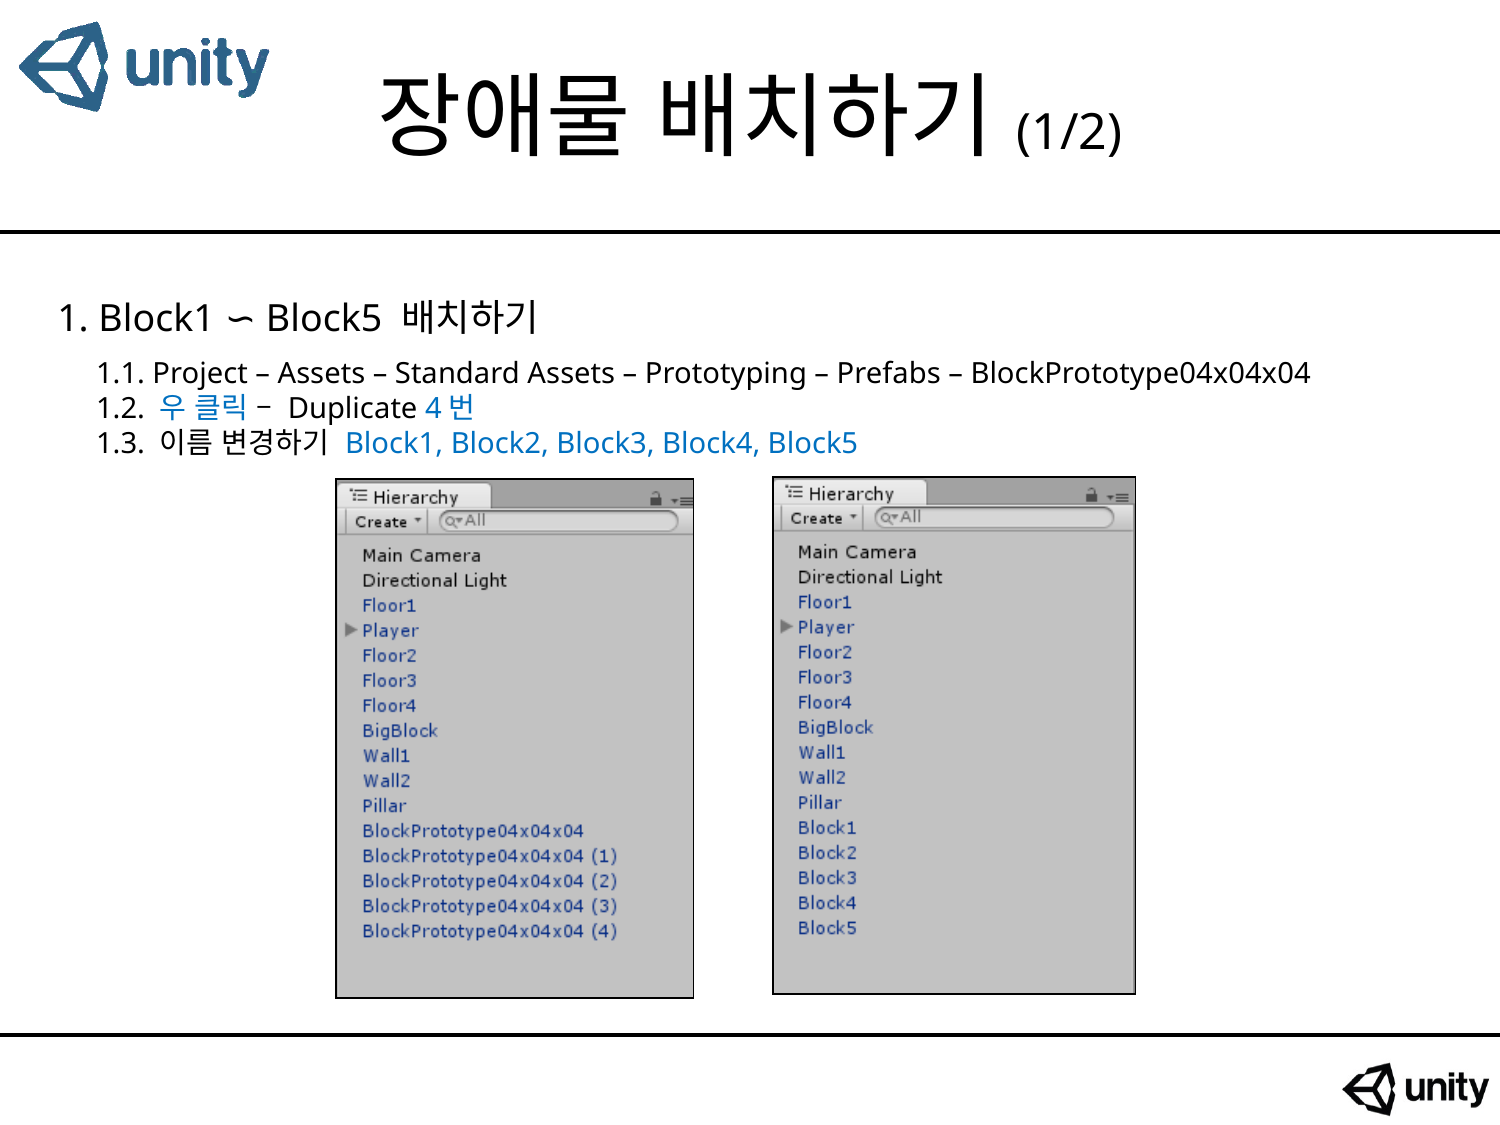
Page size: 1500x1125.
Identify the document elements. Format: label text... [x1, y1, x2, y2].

picture [1336, 1058, 1500, 1123]
picture [336, 479, 694, 998]
text_box 1.1. Project – Assets – Standard Assets – Prototyping – Prefabs – BlockPrototype04x04x04 1.2. 우 클릭 – Duplicate 4번 1.3. 이름 변경하기 Block1, Block2, Block3, Block4, Block5 [81, 347, 1327, 467]
title 장애물 배치하기(1/2) [75, 19, 1425, 207]
picture [8, 14, 290, 125]
picture [773, 477, 1135, 994]
text_box 1. Block1 ∽ Block5 배치하기 [42, 286, 555, 346]
